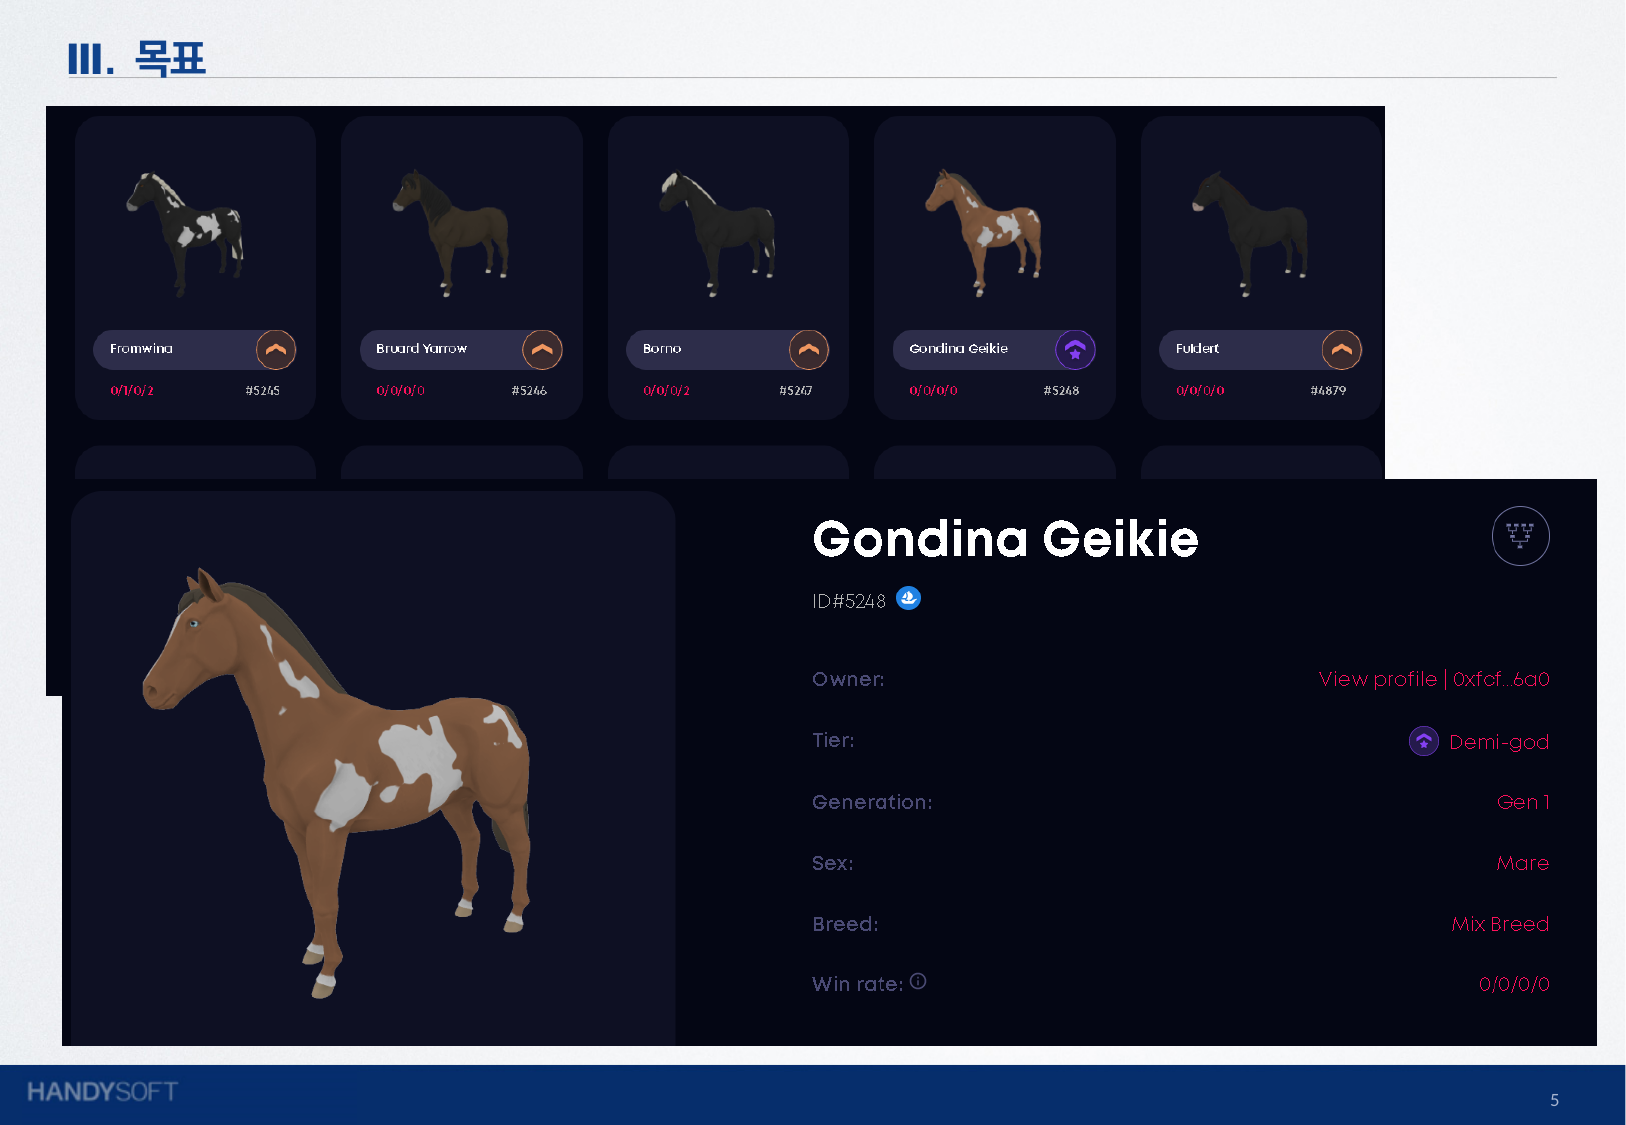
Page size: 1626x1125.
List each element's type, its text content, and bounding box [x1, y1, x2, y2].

picture [0, 0, 1626, 1125]
text_box Ⅲ. 목표 [50, 0, 830, 90]
text_box 5 [1452, 1069, 1575, 1118]
